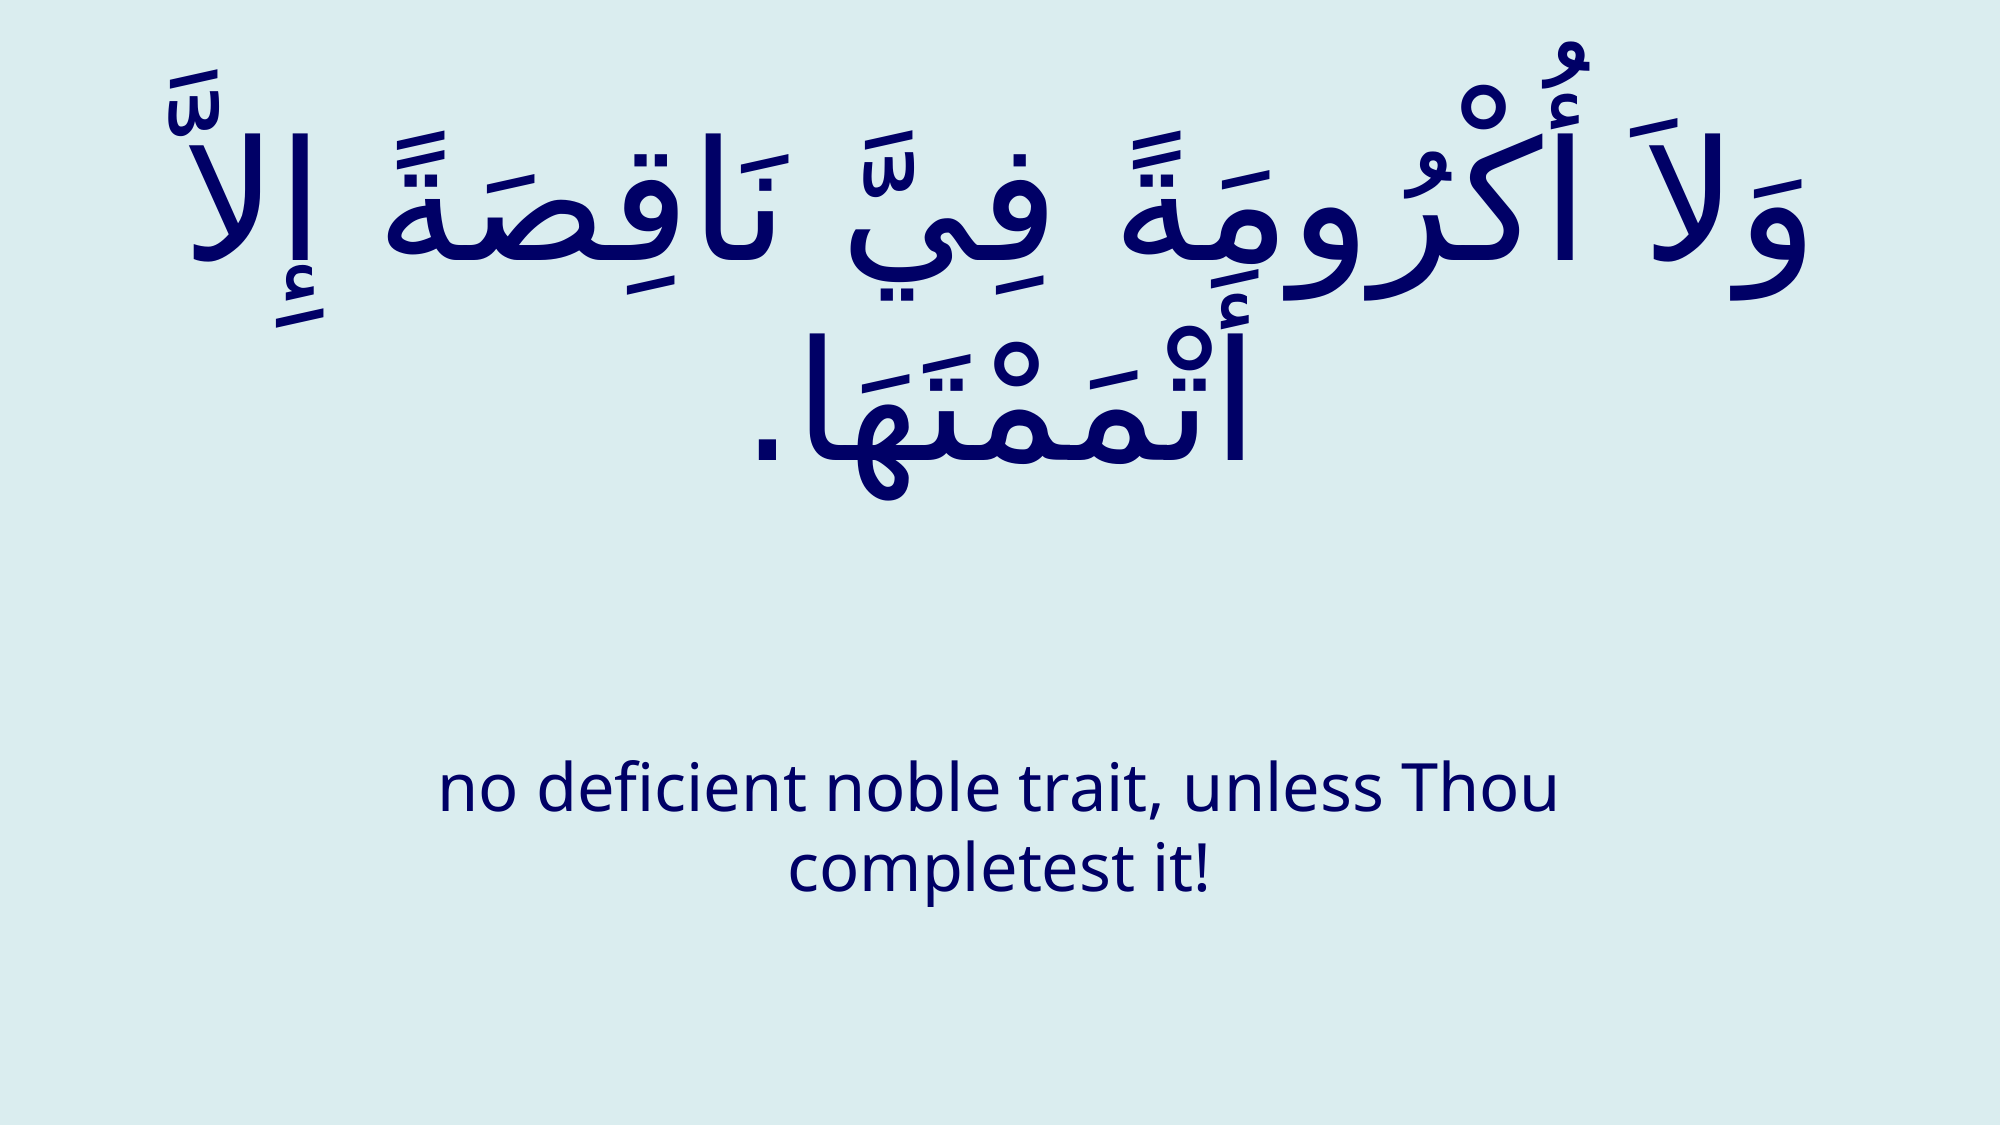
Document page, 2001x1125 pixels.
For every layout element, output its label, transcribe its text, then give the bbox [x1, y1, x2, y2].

title وَلاَ أُكْرُومَةً فِيَّ نَاقِصَةً إِلاَّ أَتْمَمْتَهَا. [0, 200, 2000, 388]
list no deficient noble trait, unless Thou completest it! [356, 737, 1644, 1050]
